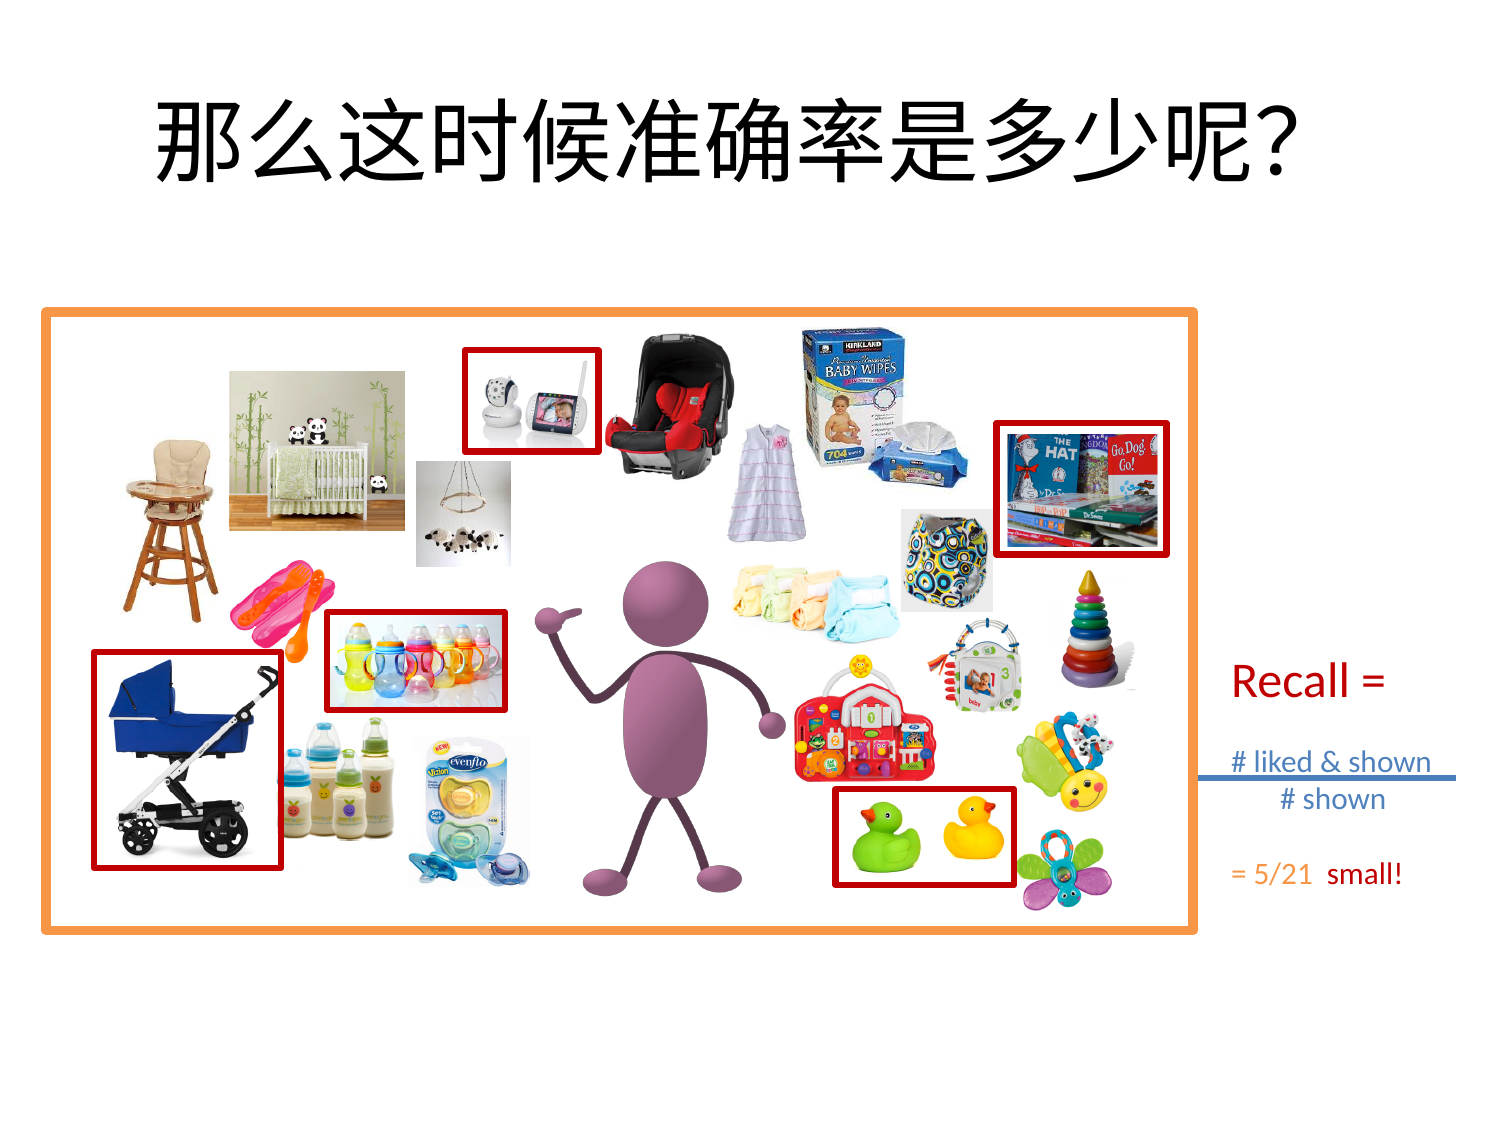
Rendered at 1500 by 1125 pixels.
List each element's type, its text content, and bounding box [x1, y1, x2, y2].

text_box Recall = # liked & shown # shown = 5/21 small! [1216, 639, 1465, 899]
picture [102, 311, 1209, 914]
title 那么这时候准确率是多少呢？ [75, 45, 1425, 233]
text_box [44, 310, 1195, 933]
